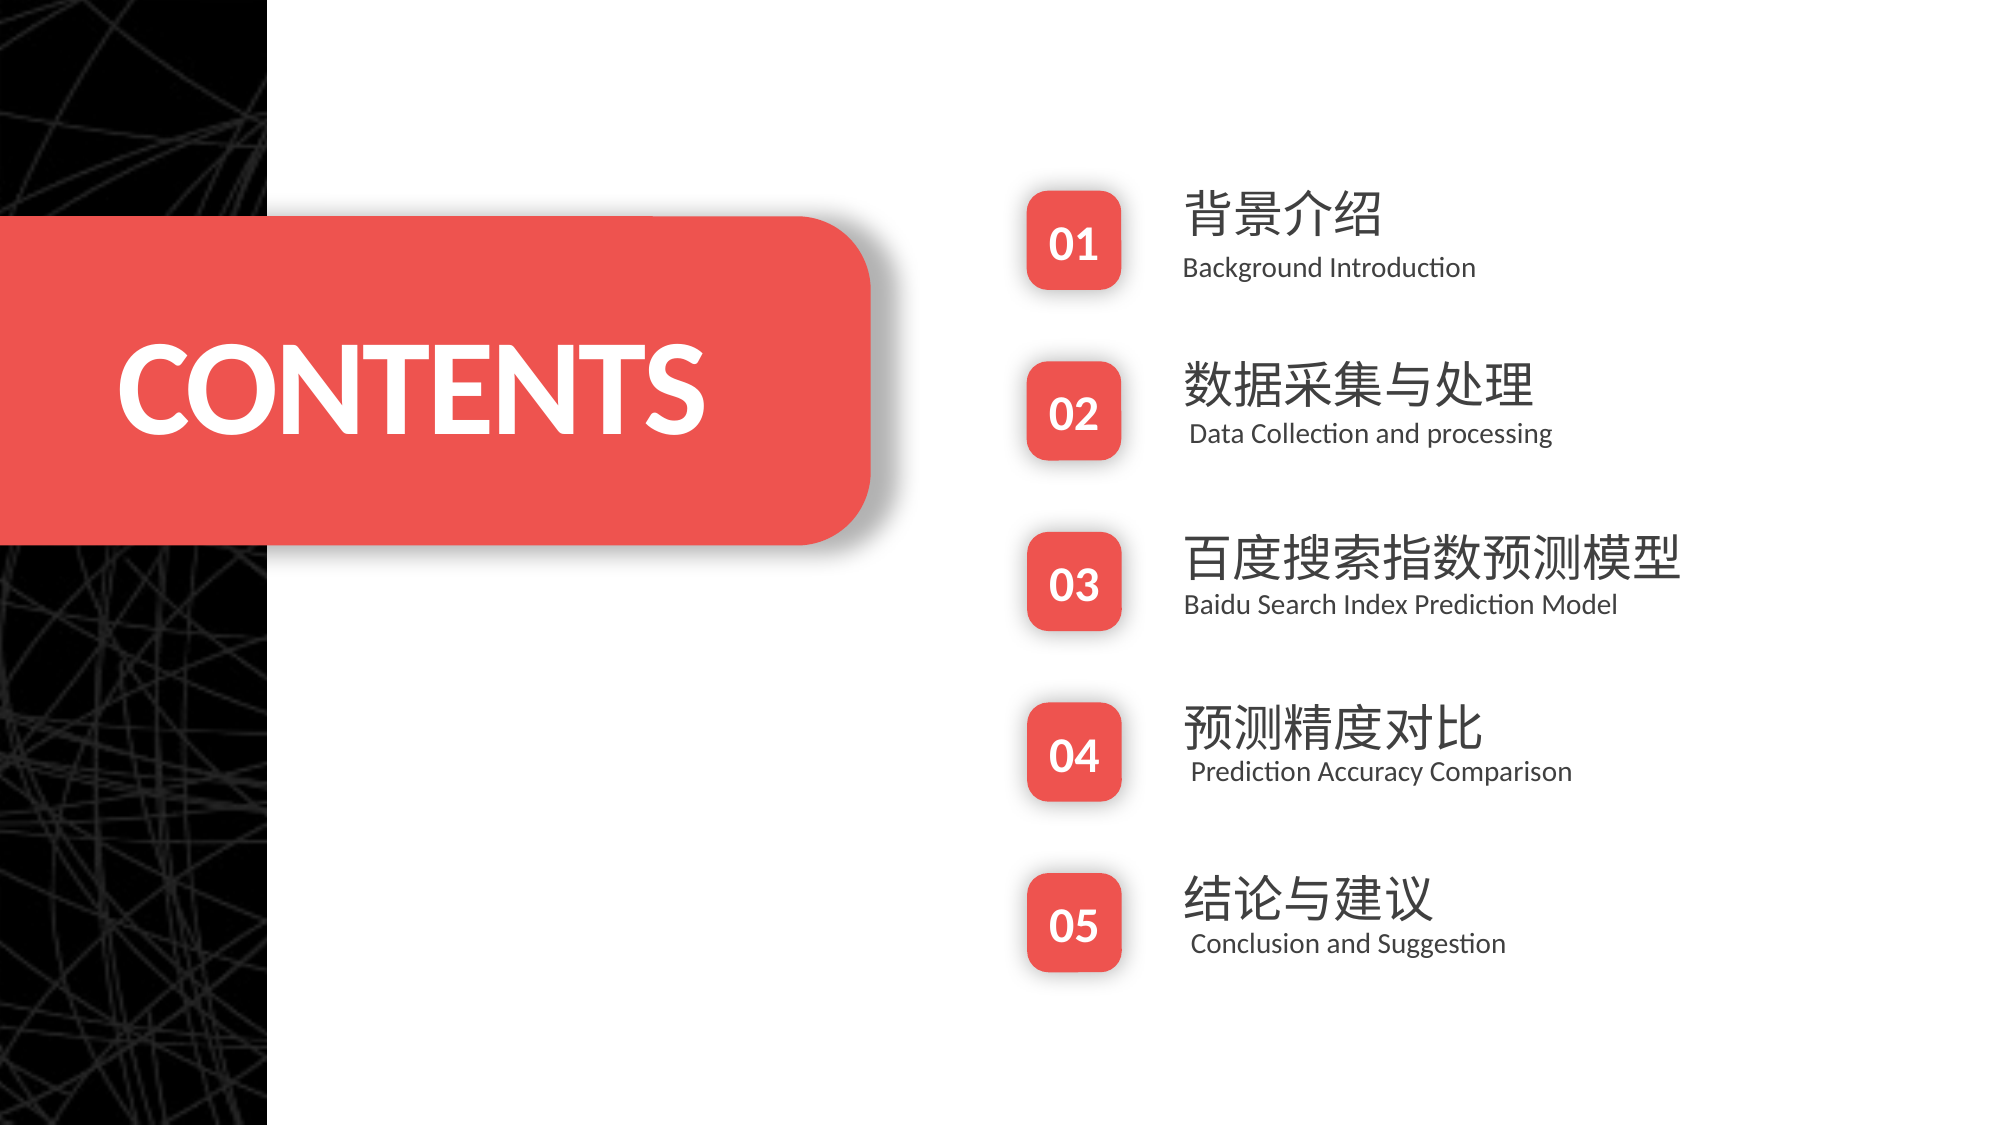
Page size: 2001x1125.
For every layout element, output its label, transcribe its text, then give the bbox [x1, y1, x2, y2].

text_box 05 [1026, 872, 1123, 974]
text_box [1167, 159, 1876, 292]
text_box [1169, 673, 1884, 796]
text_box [1169, 330, 1883, 458]
text_box 04 [1026, 701, 1123, 803]
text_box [1169, 845, 1884, 968]
text_box CONTENTS [267, 289, 729, 470]
text_box [267, 215, 872, 547]
text_box 02 [1025, 360, 1123, 462]
picture [0, 0, 267, 1125]
text_box 03 [1026, 530, 1123, 633]
text_box 01 [1025, 189, 1123, 291]
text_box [1167, 533, 1877, 639]
